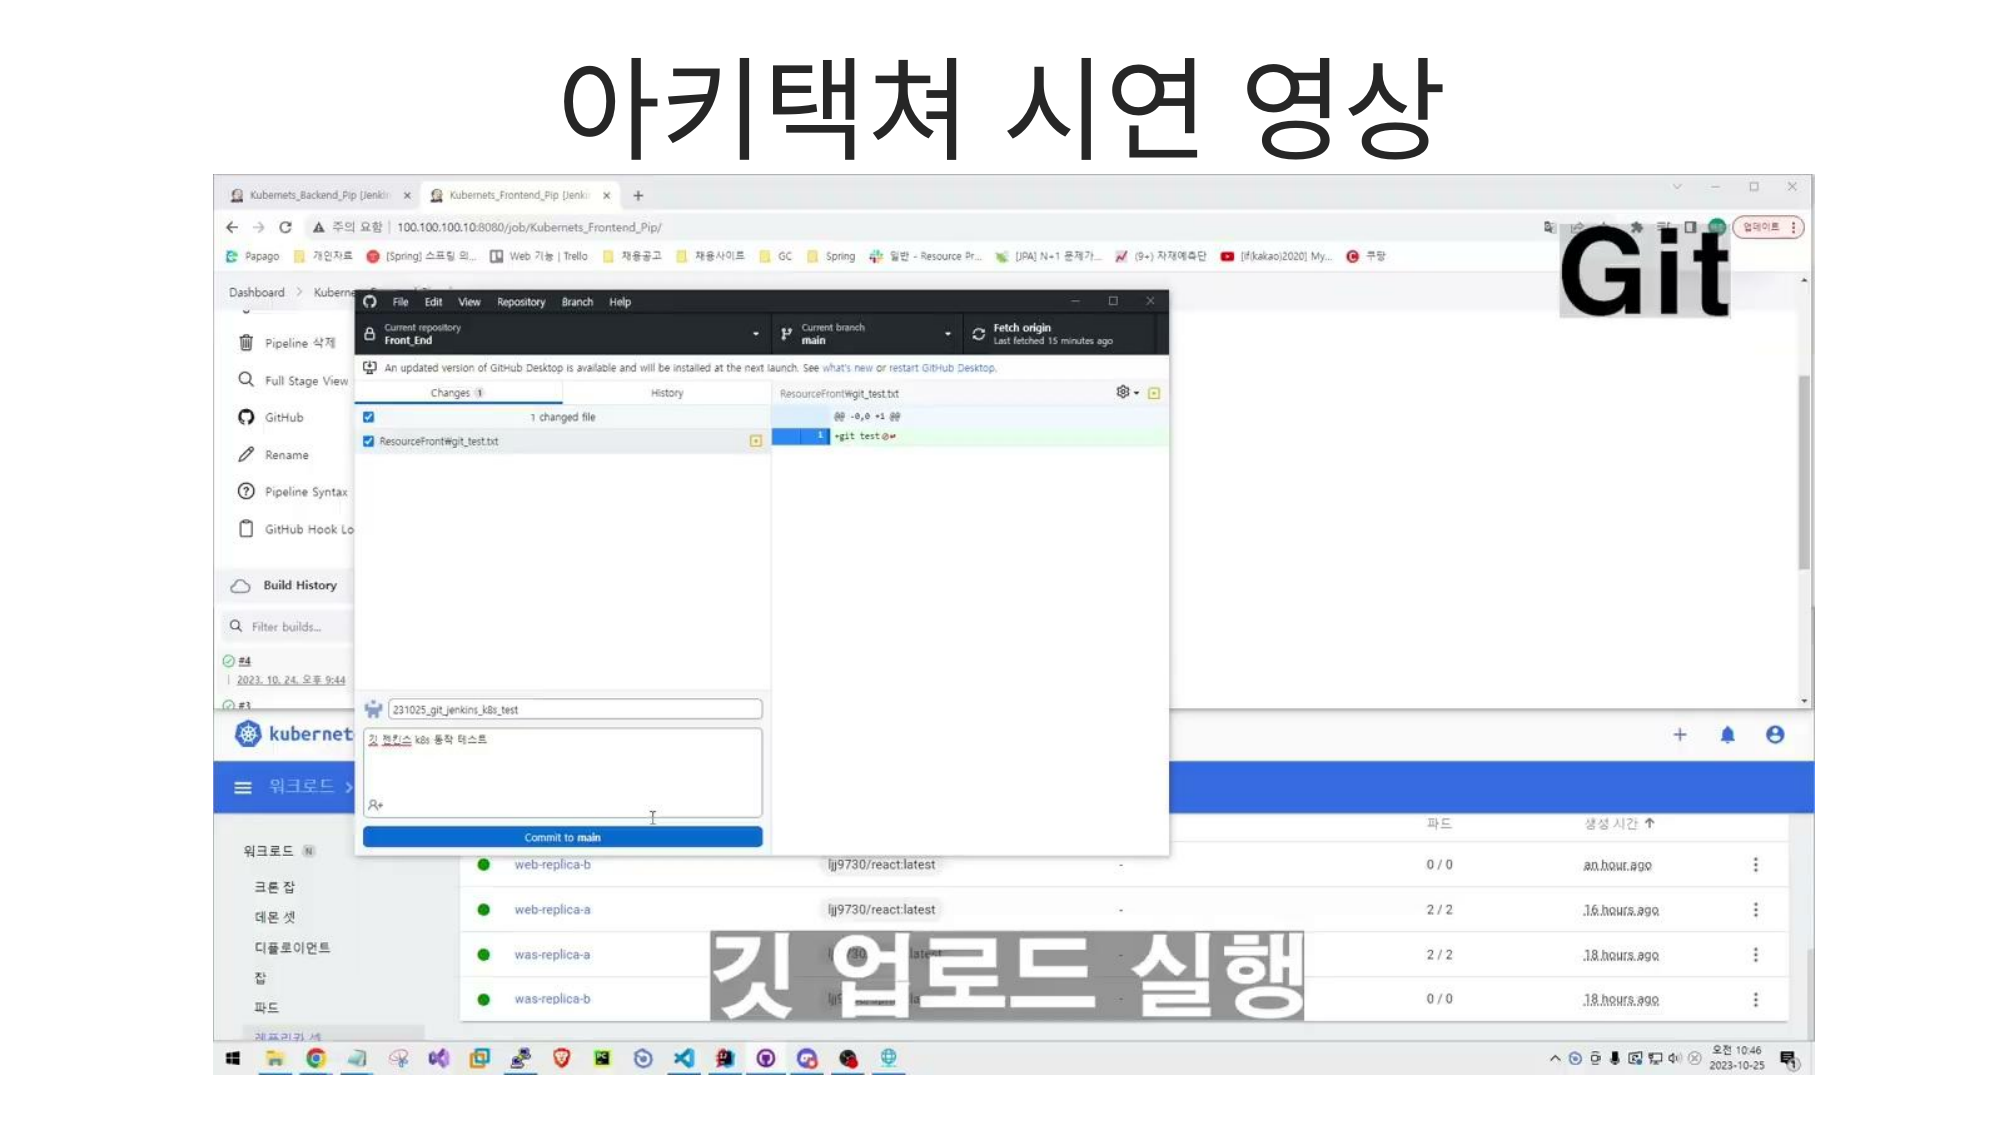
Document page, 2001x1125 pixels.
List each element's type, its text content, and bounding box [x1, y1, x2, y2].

list 아키택쳐 시연 영상 [53, 55, 1952, 175]
picture [213, 174, 1815, 1076]
